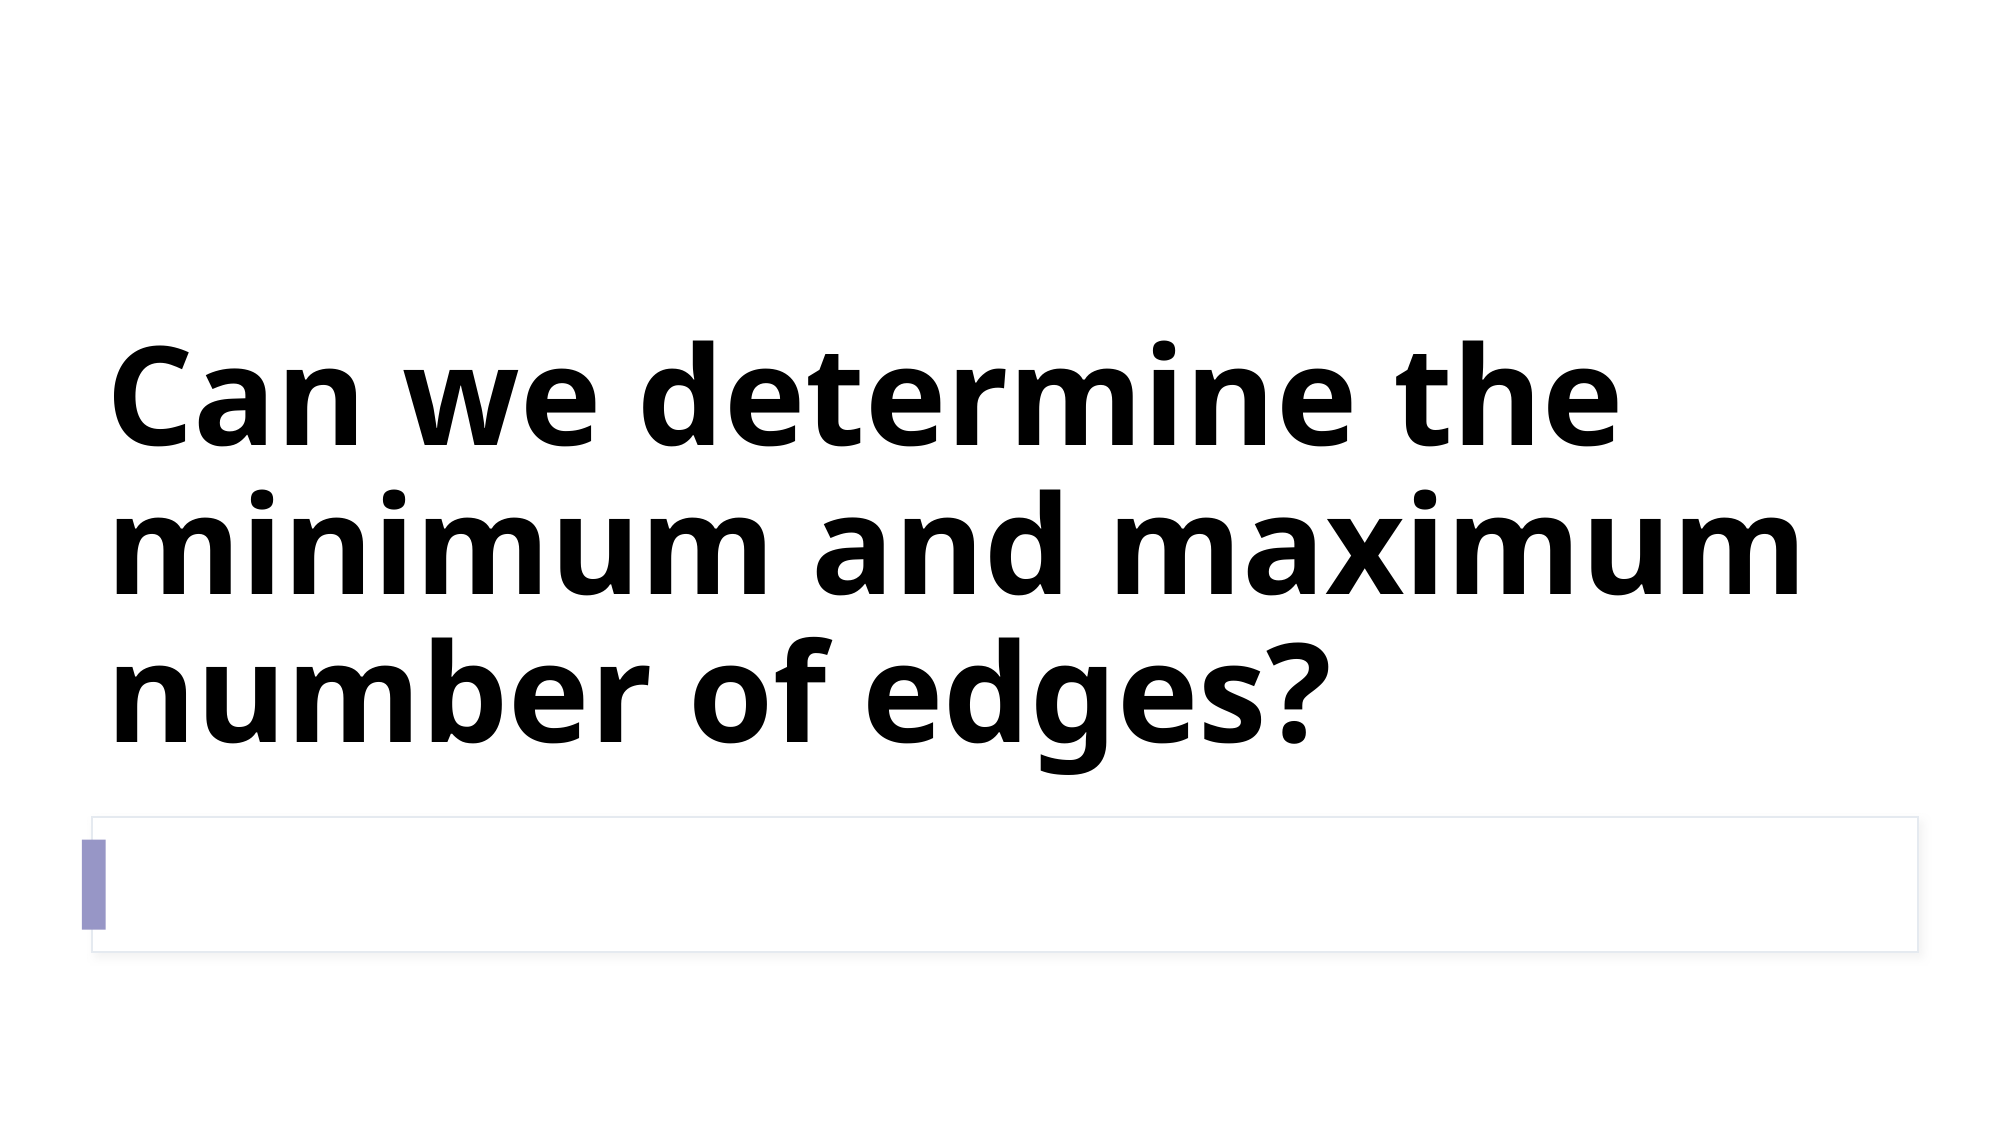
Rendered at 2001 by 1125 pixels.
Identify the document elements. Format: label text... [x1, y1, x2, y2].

title Can we determine the minimum and maximum number of edges? [91, 104, 1878, 780]
